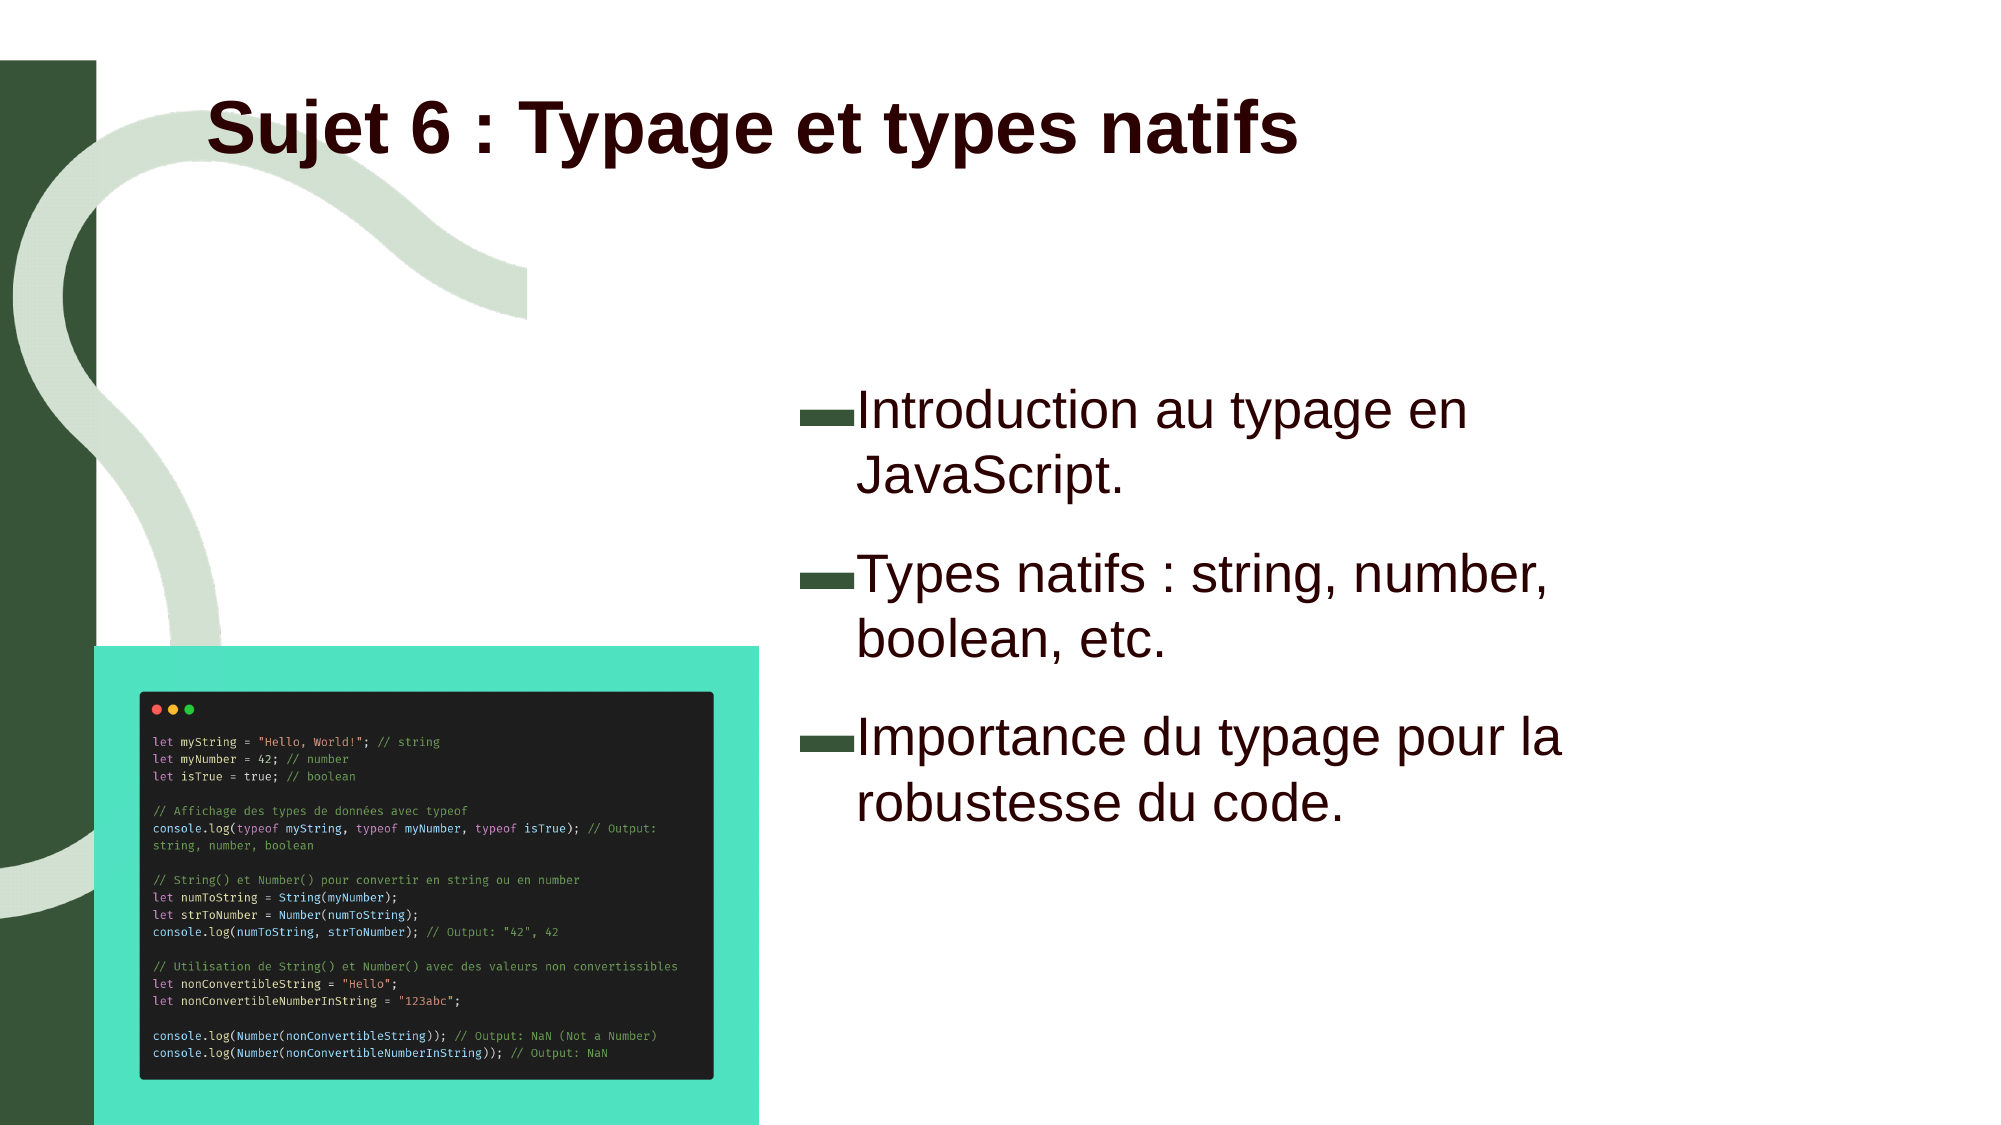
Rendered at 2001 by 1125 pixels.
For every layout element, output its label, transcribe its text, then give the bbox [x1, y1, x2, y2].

picture [0, 9, 759, 1125]
list Introduction au typage en JavaScript. Types natifs : string, number, boolean, etc. Importance du typage pour la robustesse du code. [785, 367, 1757, 1064]
title Sujet 6 : Typage et types natifs [206, 60, 1794, 284]
